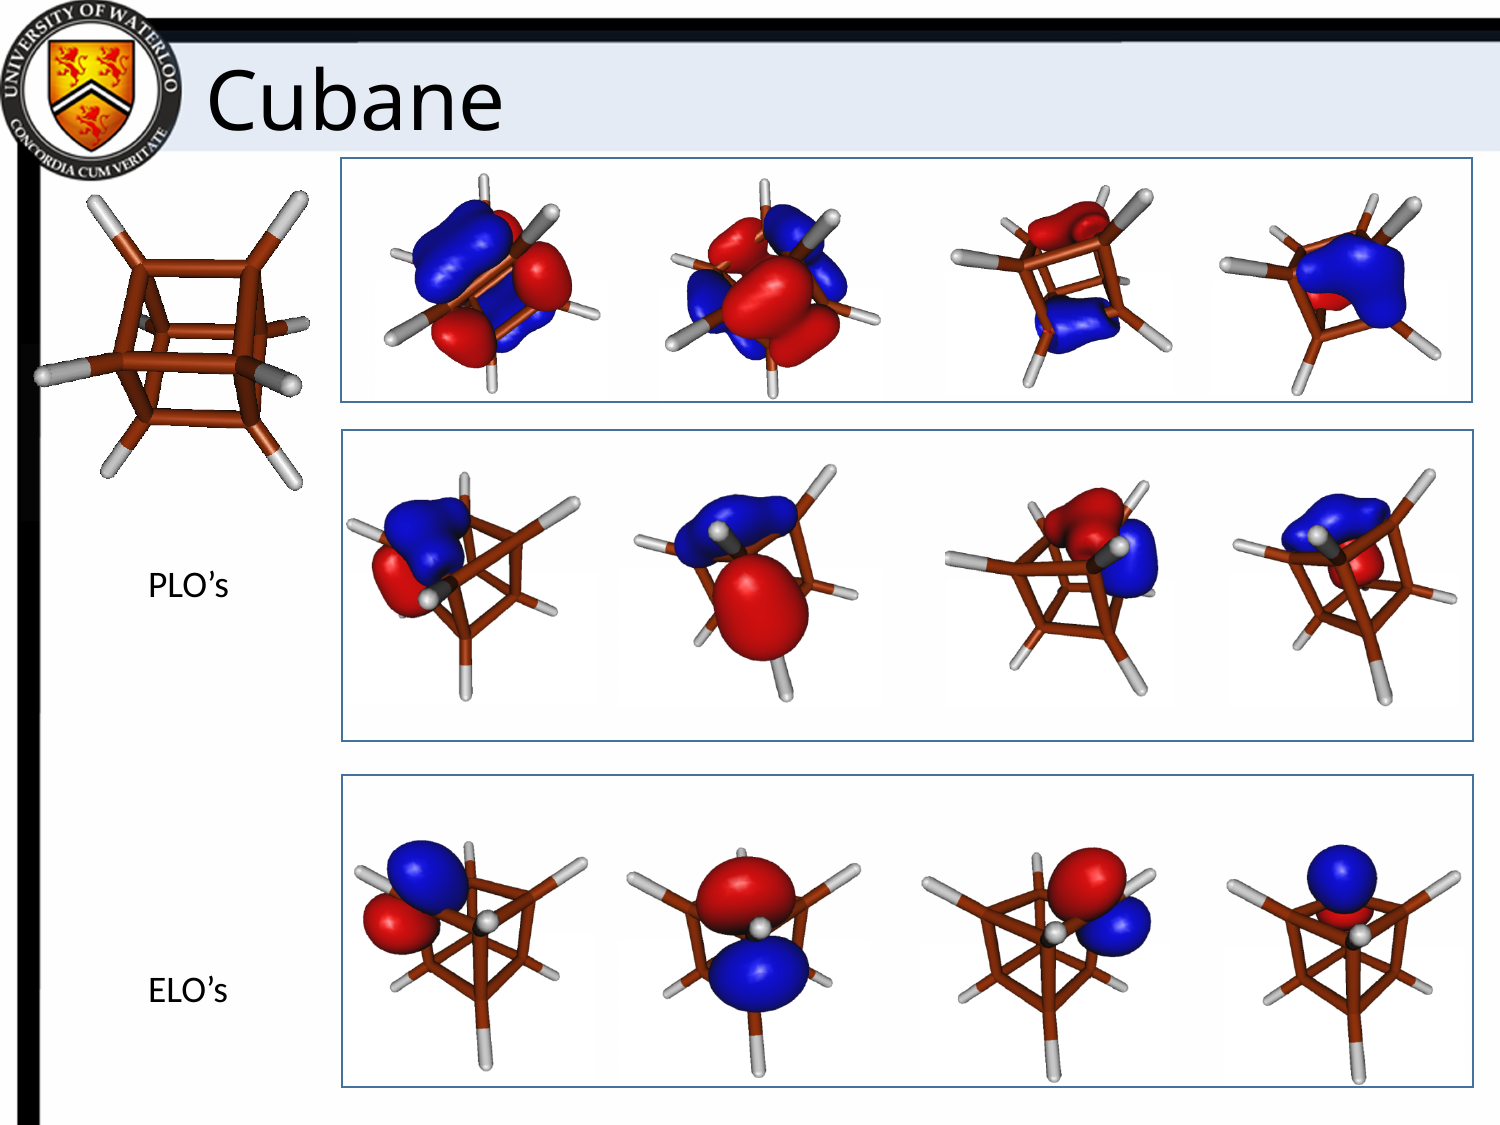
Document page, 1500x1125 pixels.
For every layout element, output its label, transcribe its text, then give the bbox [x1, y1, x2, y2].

text_box [341, 774, 1474, 1088]
text_box PLO’s ELO’s [133, 521, 361, 1018]
slide_number 20 [1111, 1088, 1403, 1092]
title Cubane [190, 52, 1485, 155]
text_box [341, 429, 1474, 742]
picture [0, 0, 1500, 1125]
text_box [361, 157, 1473, 403]
